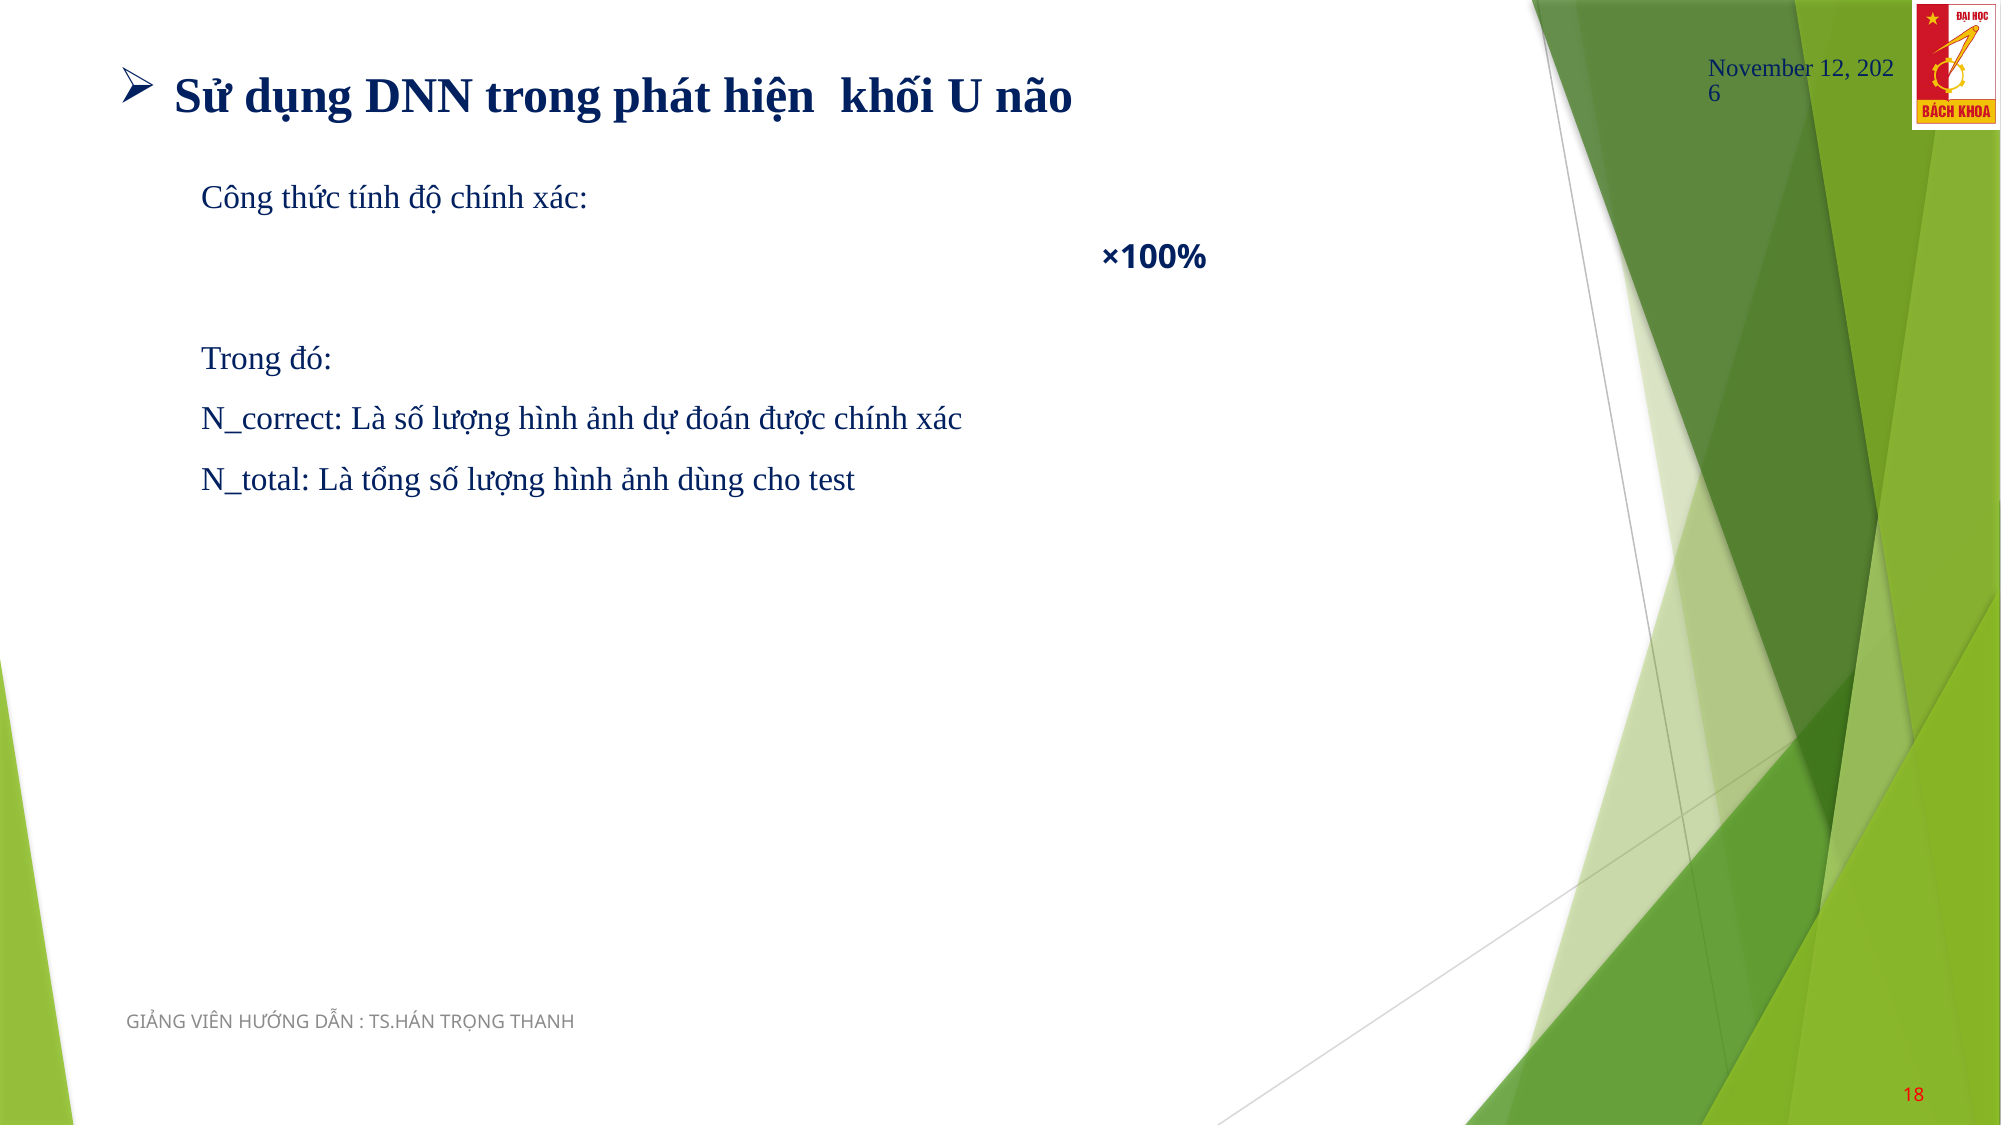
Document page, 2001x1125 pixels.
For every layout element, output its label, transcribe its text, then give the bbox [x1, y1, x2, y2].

title Sử dụng DNN trong phát hiện khối U não [103, 54, 1774, 177]
picture [1911, 0, 2000, 131]
text_box 4 October 2020 [1693, 43, 1906, 89]
footer GIẢNG VIÊN HƯỚNG DẪN : TS.HÁN TRỌNG THANH [111, 991, 1145, 1051]
slide_number 18 [1887, 1065, 2000, 1125]
